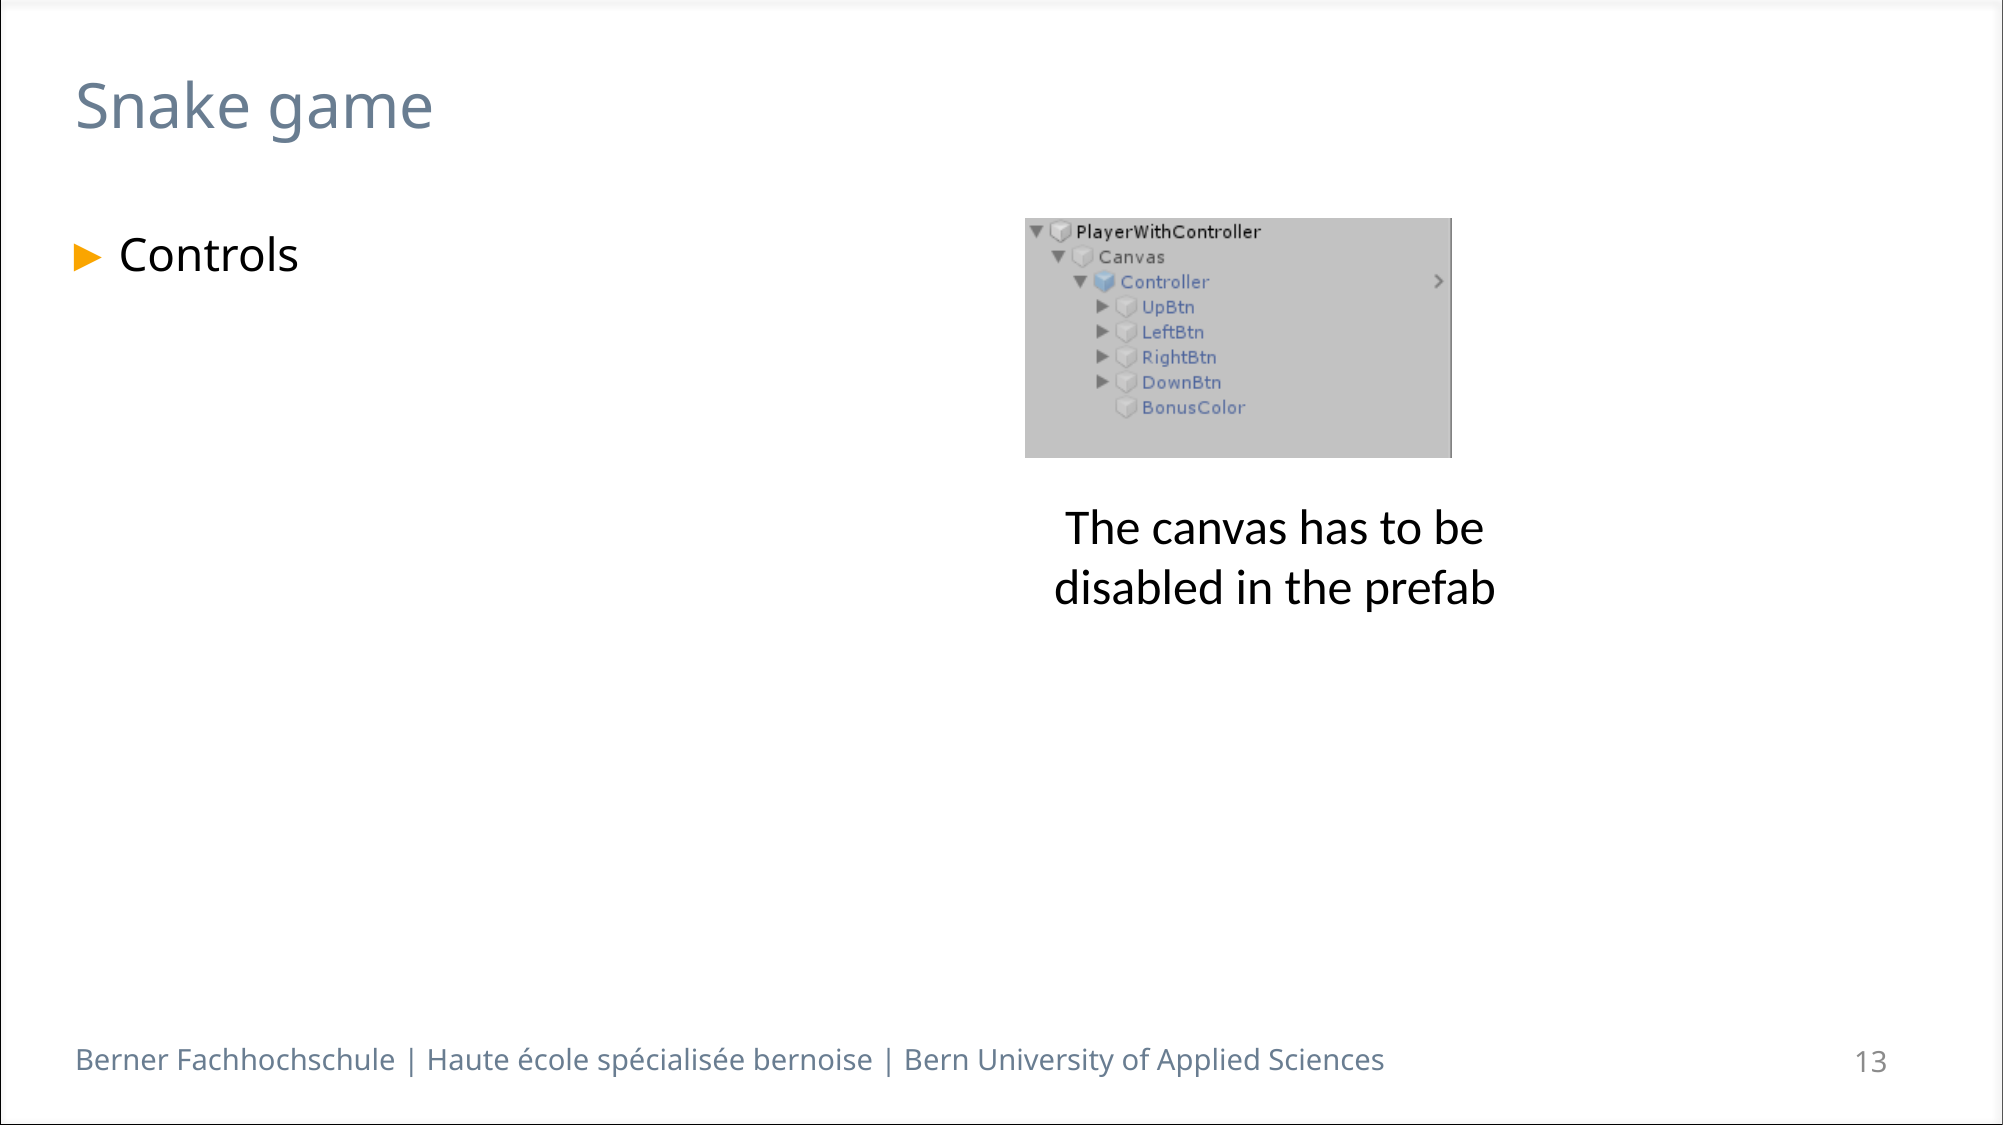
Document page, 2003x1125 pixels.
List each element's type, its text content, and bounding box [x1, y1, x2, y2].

list Controls [73, 218, 978, 886]
text_box The canvas has to be disabled in the prefab [1025, 486, 1526, 622]
title Snake game [75, 59, 1921, 148]
picture [1024, 218, 1452, 458]
slide_number 13 [1435, 1033, 1903, 1094]
